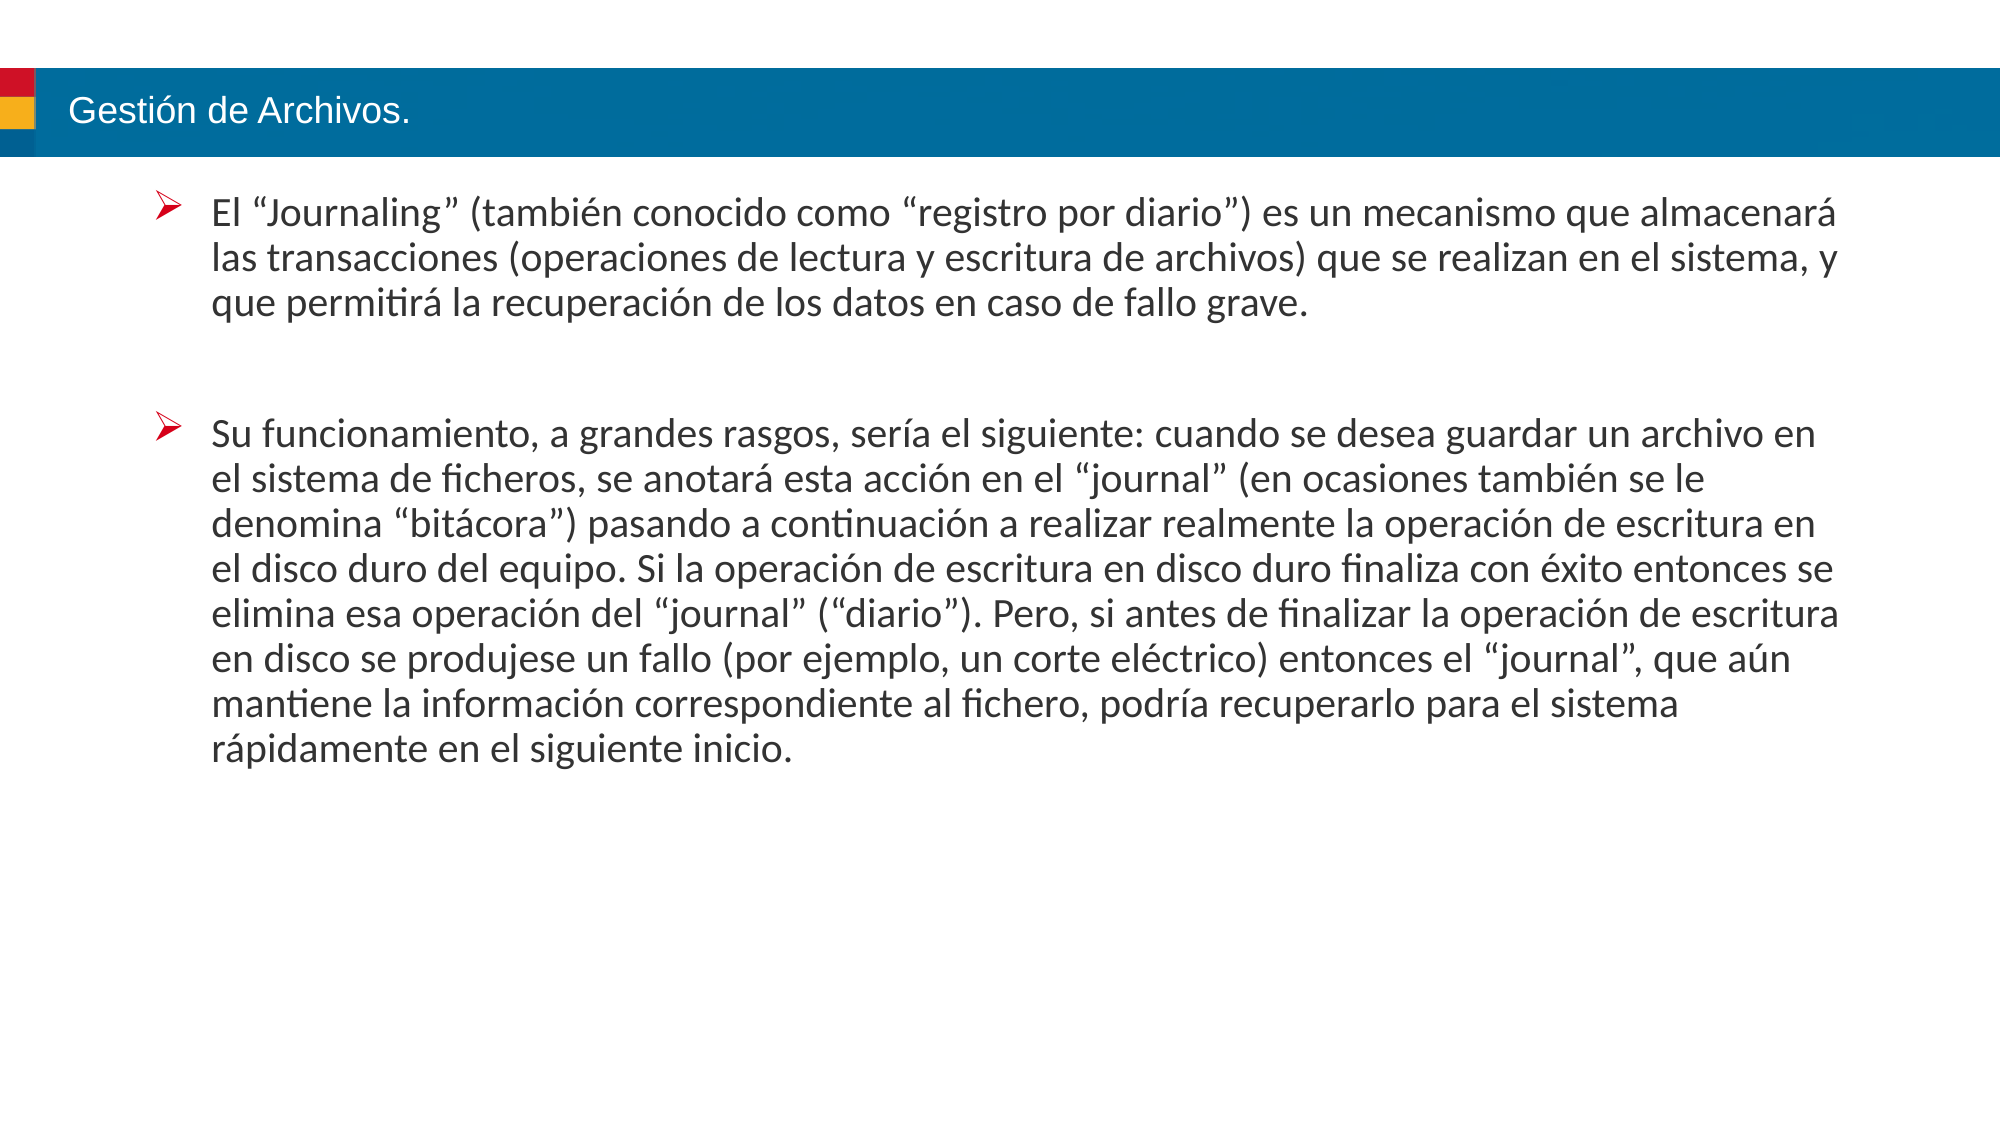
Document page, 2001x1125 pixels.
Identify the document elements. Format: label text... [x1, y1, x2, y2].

list El “Journaling” (también conocido como “registro por diario”) es un mecanismo que almacenará las transacciones (operaciones de lectura y escritura de archivos) que se realizan en el sistema, y que permitirá la recuperación de los datos en caso de fallo grave. Su funcionamiento, a grandes rasgos, sería el siguiente: cuando se desea guardar un archivo en el sistema de ficheros, se anotará esta acción en el “journal” (en ocasiones también se le denomina “bitácora”) pasando a continuación a realizar realmente la operación de escritura en el disco duro del equipo. Si la operación de escritura en disco duro finaliza con éxito entonces se elimina esa operación del “journal” (“diario”). Pero, si antes de finalizar la operación de escritura en disco se produjese un fallo (por ejemplo, un corte eléctrico) entonces el “journal”, que aún mantiene la información correspondiente al fichero, podría recuperarlo para el sistema rápidamente en el siguiente inicio. [137, 182, 1863, 1014]
title Gestión de Archivos. [53, 78, 1596, 145]
picture [0, 68, 35, 129]
